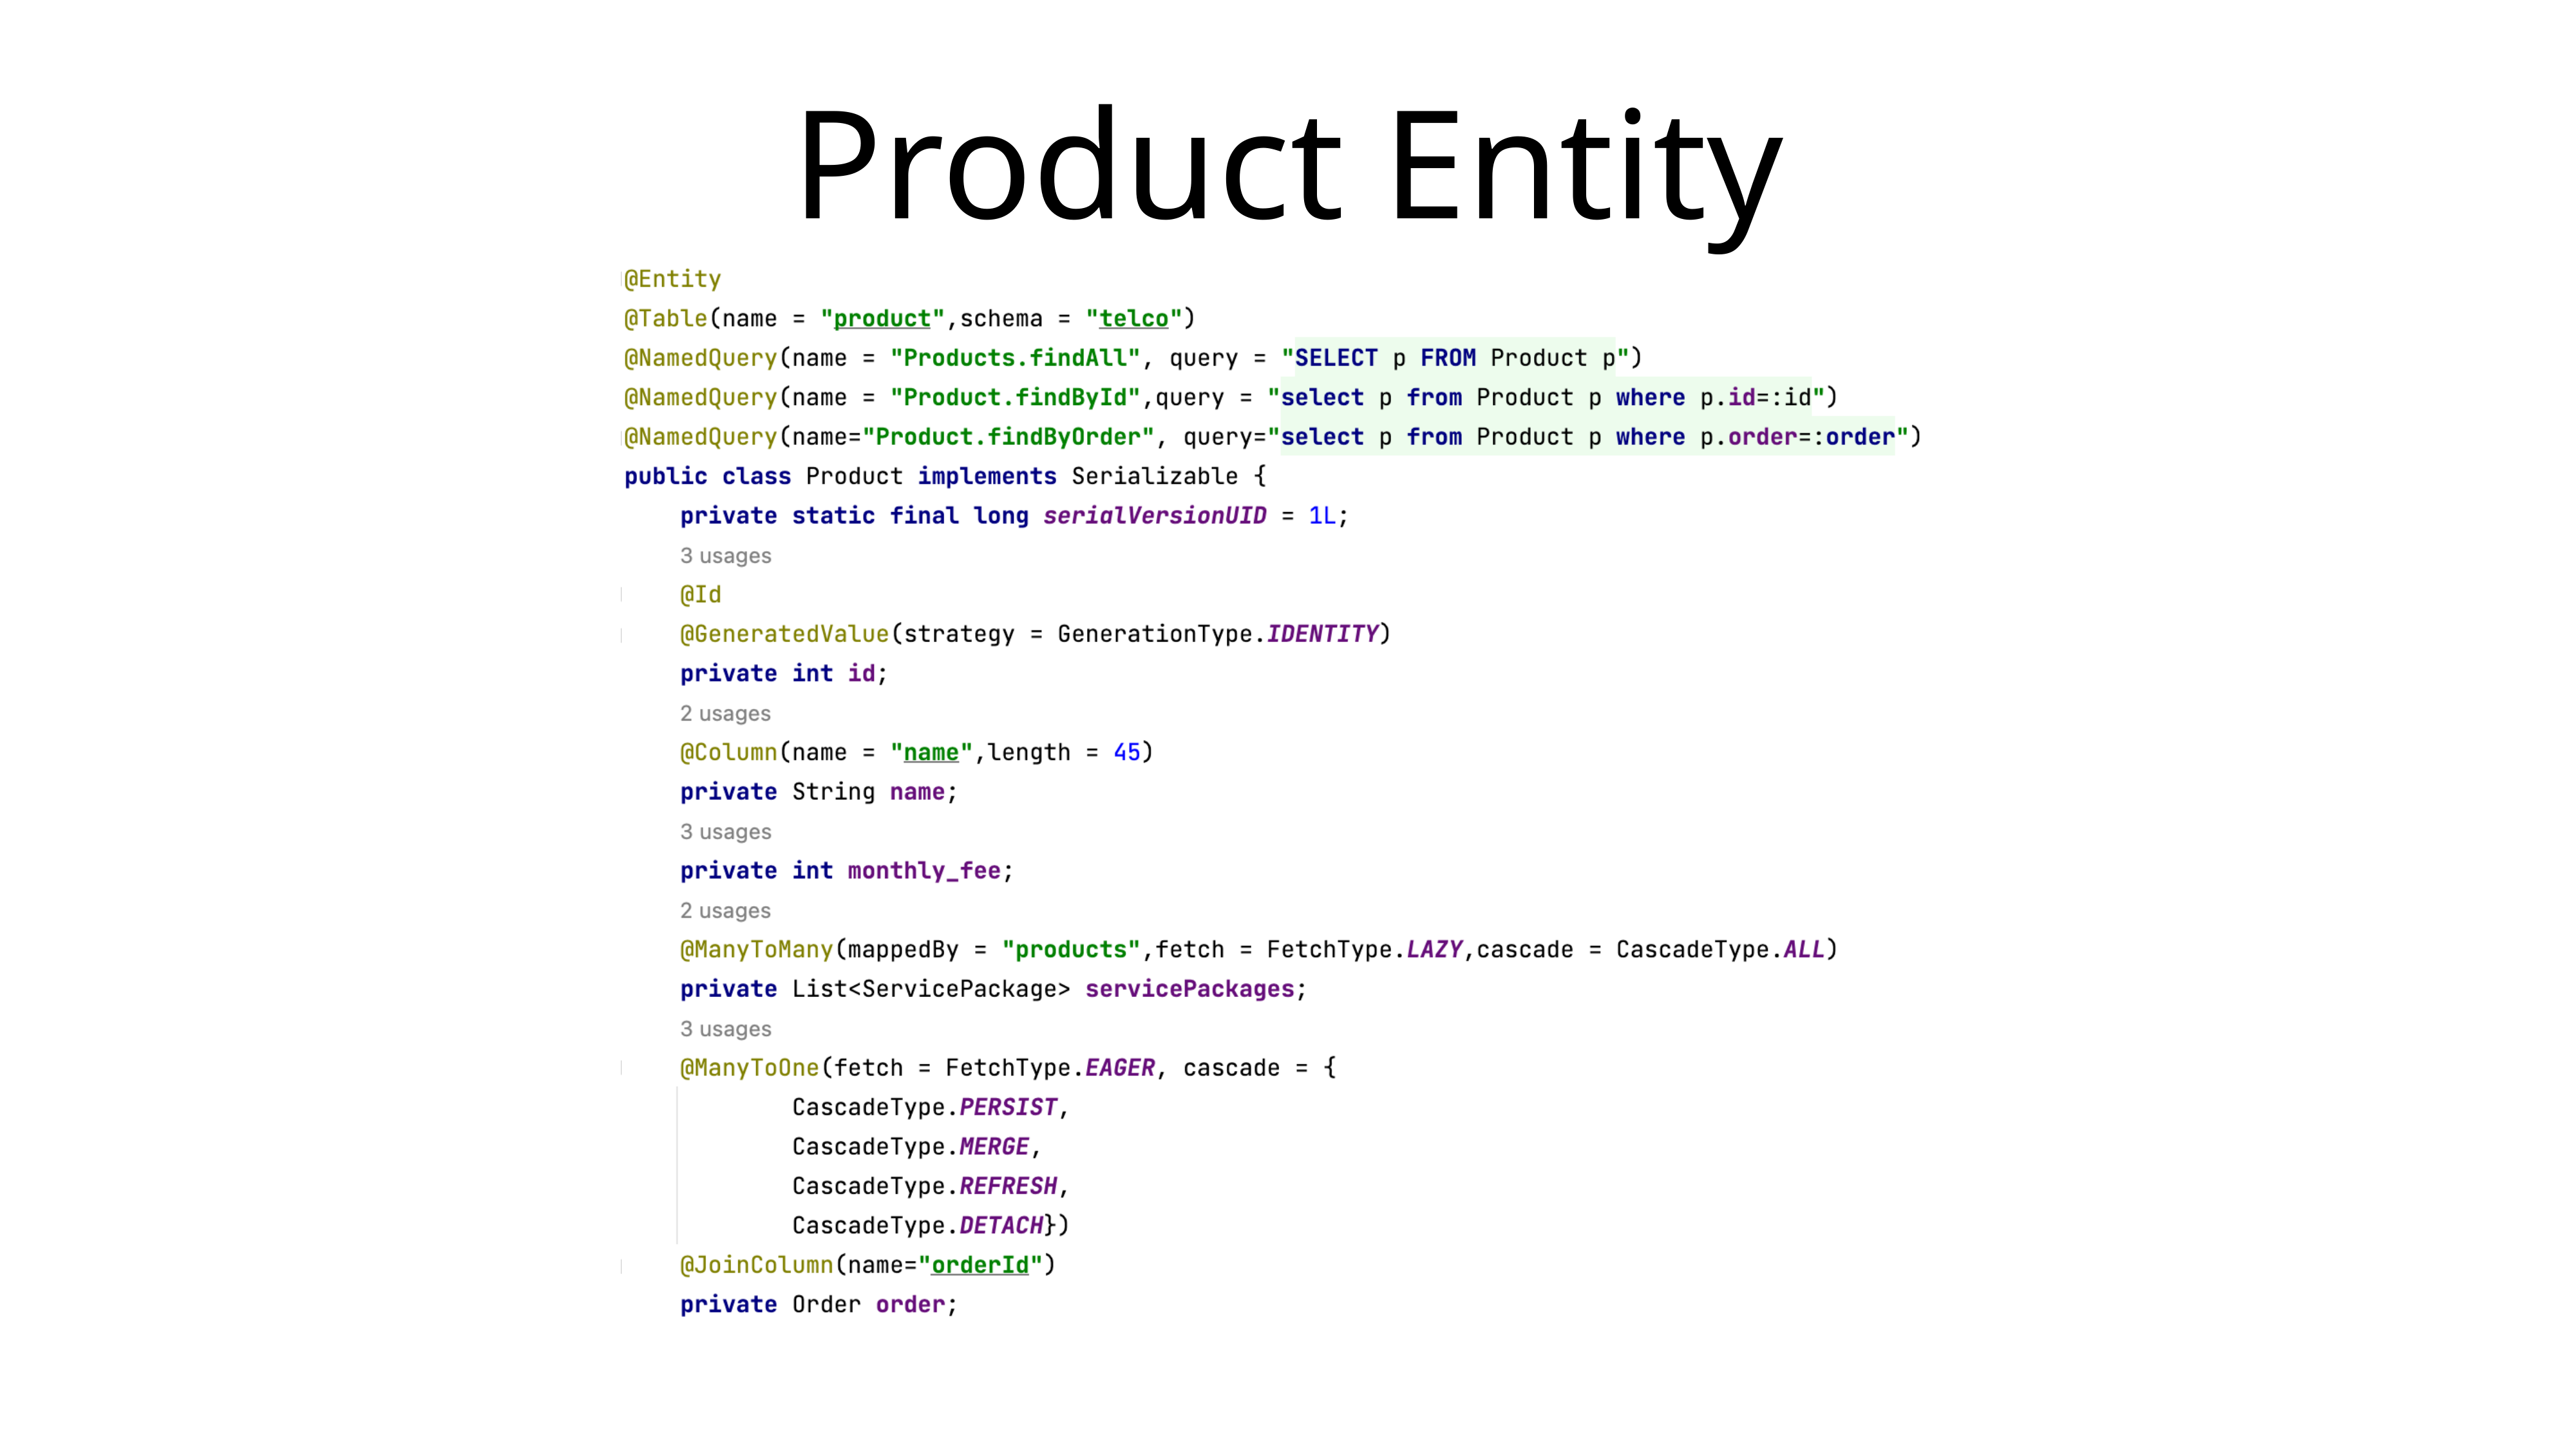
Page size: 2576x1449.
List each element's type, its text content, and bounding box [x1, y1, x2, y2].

title Product Entity [178, 37, 2398, 279]
picture [620, 260, 1956, 1329]
